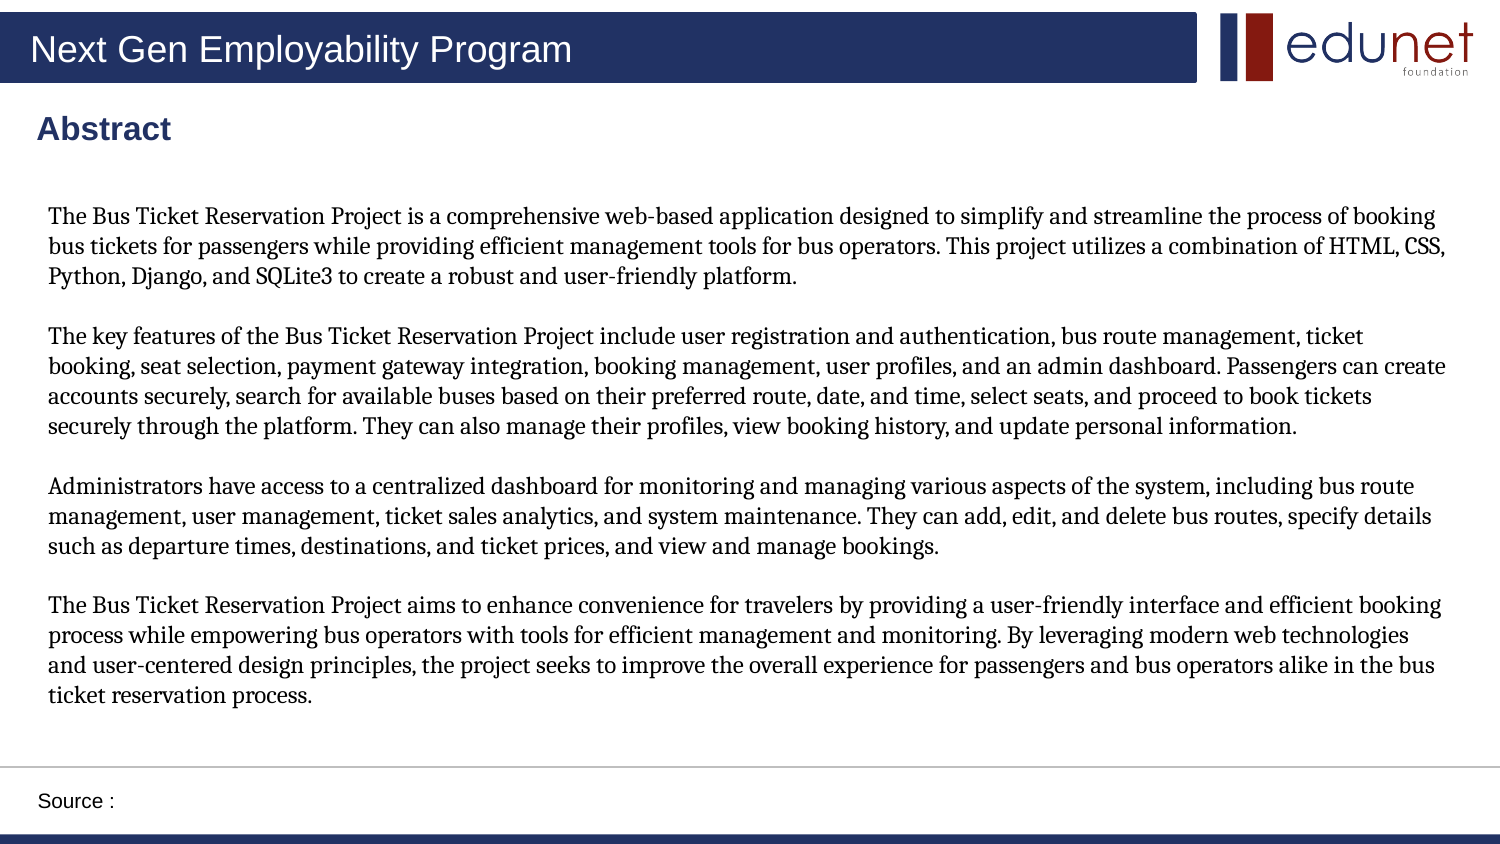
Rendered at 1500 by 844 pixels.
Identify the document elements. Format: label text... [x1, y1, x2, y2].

text_box Source : [22, 776, 139, 826]
title Abstract [21, 92, 504, 147]
picture [1279, 14, 1482, 83]
text_box The Bus Ticket Reservation Project is a comprehensive web-based application designed to simplify and streamline the process of booking bus tickets for passengers while providing efficient management tools for bus operators. This project utilizes a combination of HTML, CSS, Python, Django, and SQLite3 to create a robust and user-friendly platform. The key features of the Bus Ticket Reservation Project include user registration and authentication, bus route management, ticket booking, seat selection, payment gateway integration, booking management, user profiles, and an admin dashboard. Passengers can create accounts securely, search for available buses based on their preferred route, date, and time, select seats, and proceed to book tickets securely through the platform. They can also manage their profiles, view booking history, and update personal information. Administrators have access to a centralized dashboard for monitoring and managing various aspects of the system, including bus route management, user management, ticket sales analytics, and system maintenance. They can add, edit, and delete bus routes, specify details such as departure times, destinations, and ticket prices, and view and manage bookings. The Bus Ticket Reservation Project aims to enhance convenience for travelers by providing a user-friendly interface and efficient booking process while empowering bus operators with tools for efficient management and monitoring. By leveraging modern web technologies and user-centered design principles, the project seeks to improve the overall experience for passengers and bus operators alike in the bus ticket reservation process. [33, 192, 1467, 717]
